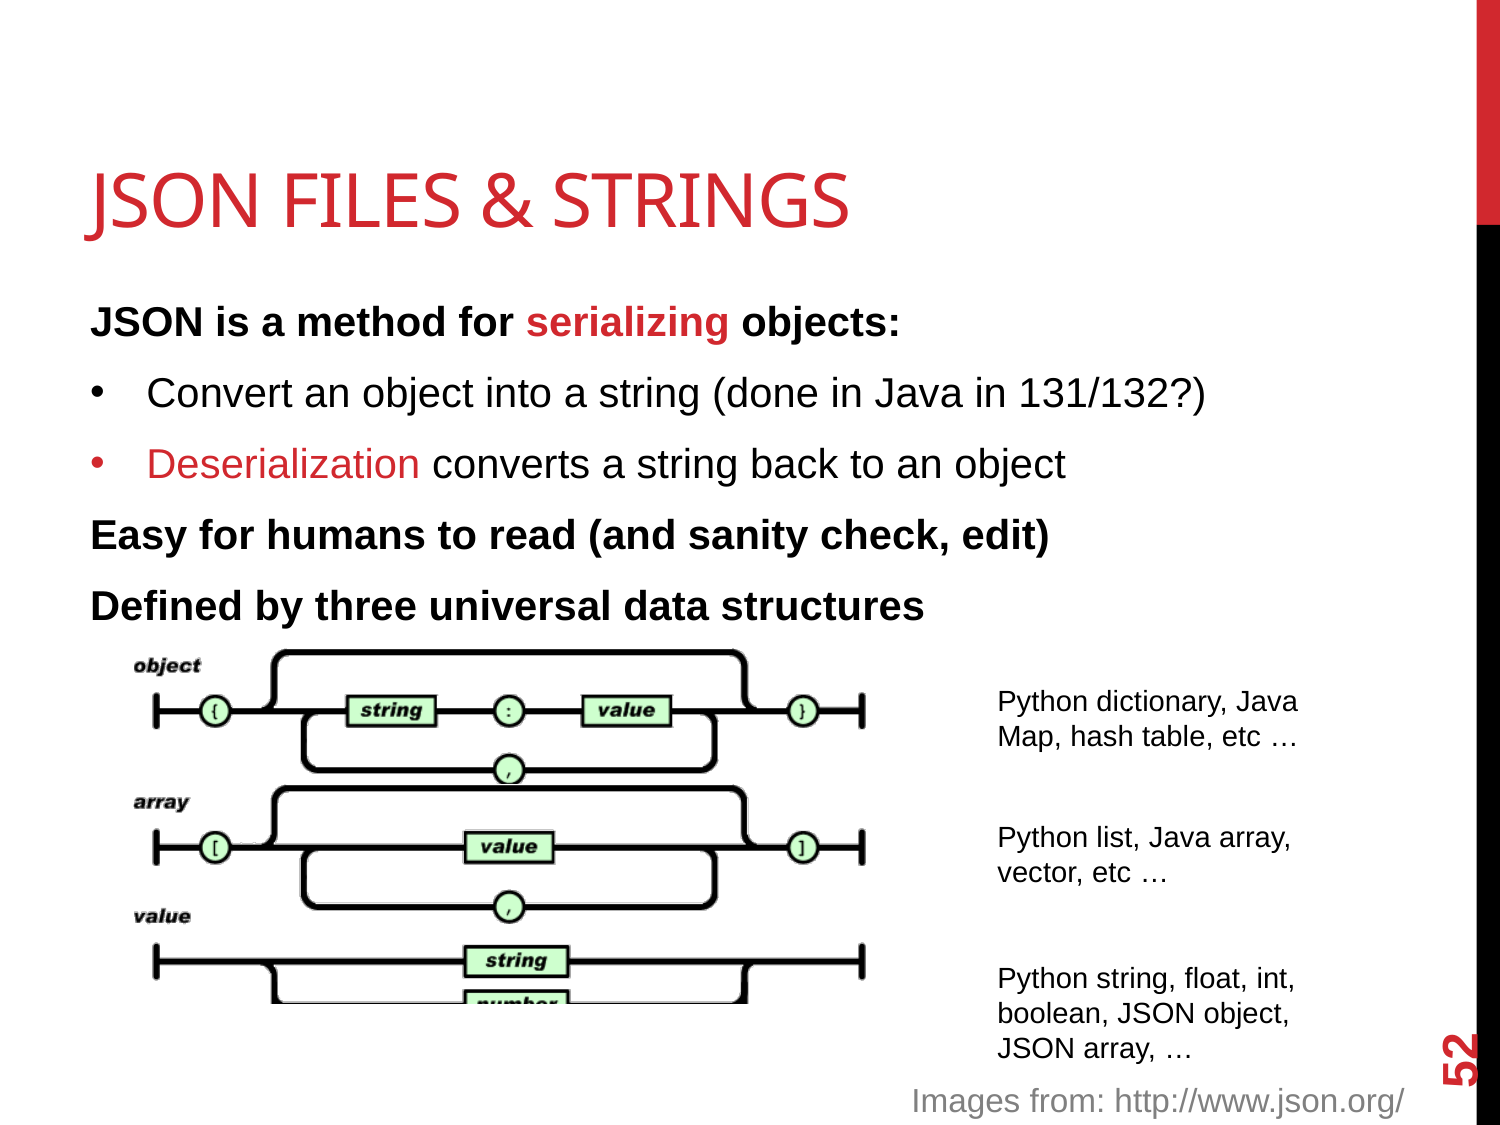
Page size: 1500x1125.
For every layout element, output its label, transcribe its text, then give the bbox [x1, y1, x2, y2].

text_box Python string, float, int, boolean, JSON object, JSON array, … [982, 952, 1384, 1072]
slide_number 52 [1427, 887, 1488, 1104]
title JSON Files & Strings [75, 25, 1122, 250]
text_box Images from: http://www.json.org/ [875, 1071, 1421, 1125]
picture [132, 648, 866, 1125]
text_box Python dictionary, Java Map, hash table, etc … [982, 674, 1384, 760]
text_box Python list, Java array, vector, etc … [982, 811, 1384, 896]
list JSON is a method for serializing objects: Convert an object into a string (done in Java in 131/132?) Deserialization converts a string back to an object Easy for humans to read (and sanity check, edit) Defined by three universal data structures [75, 287, 1325, 1005]
